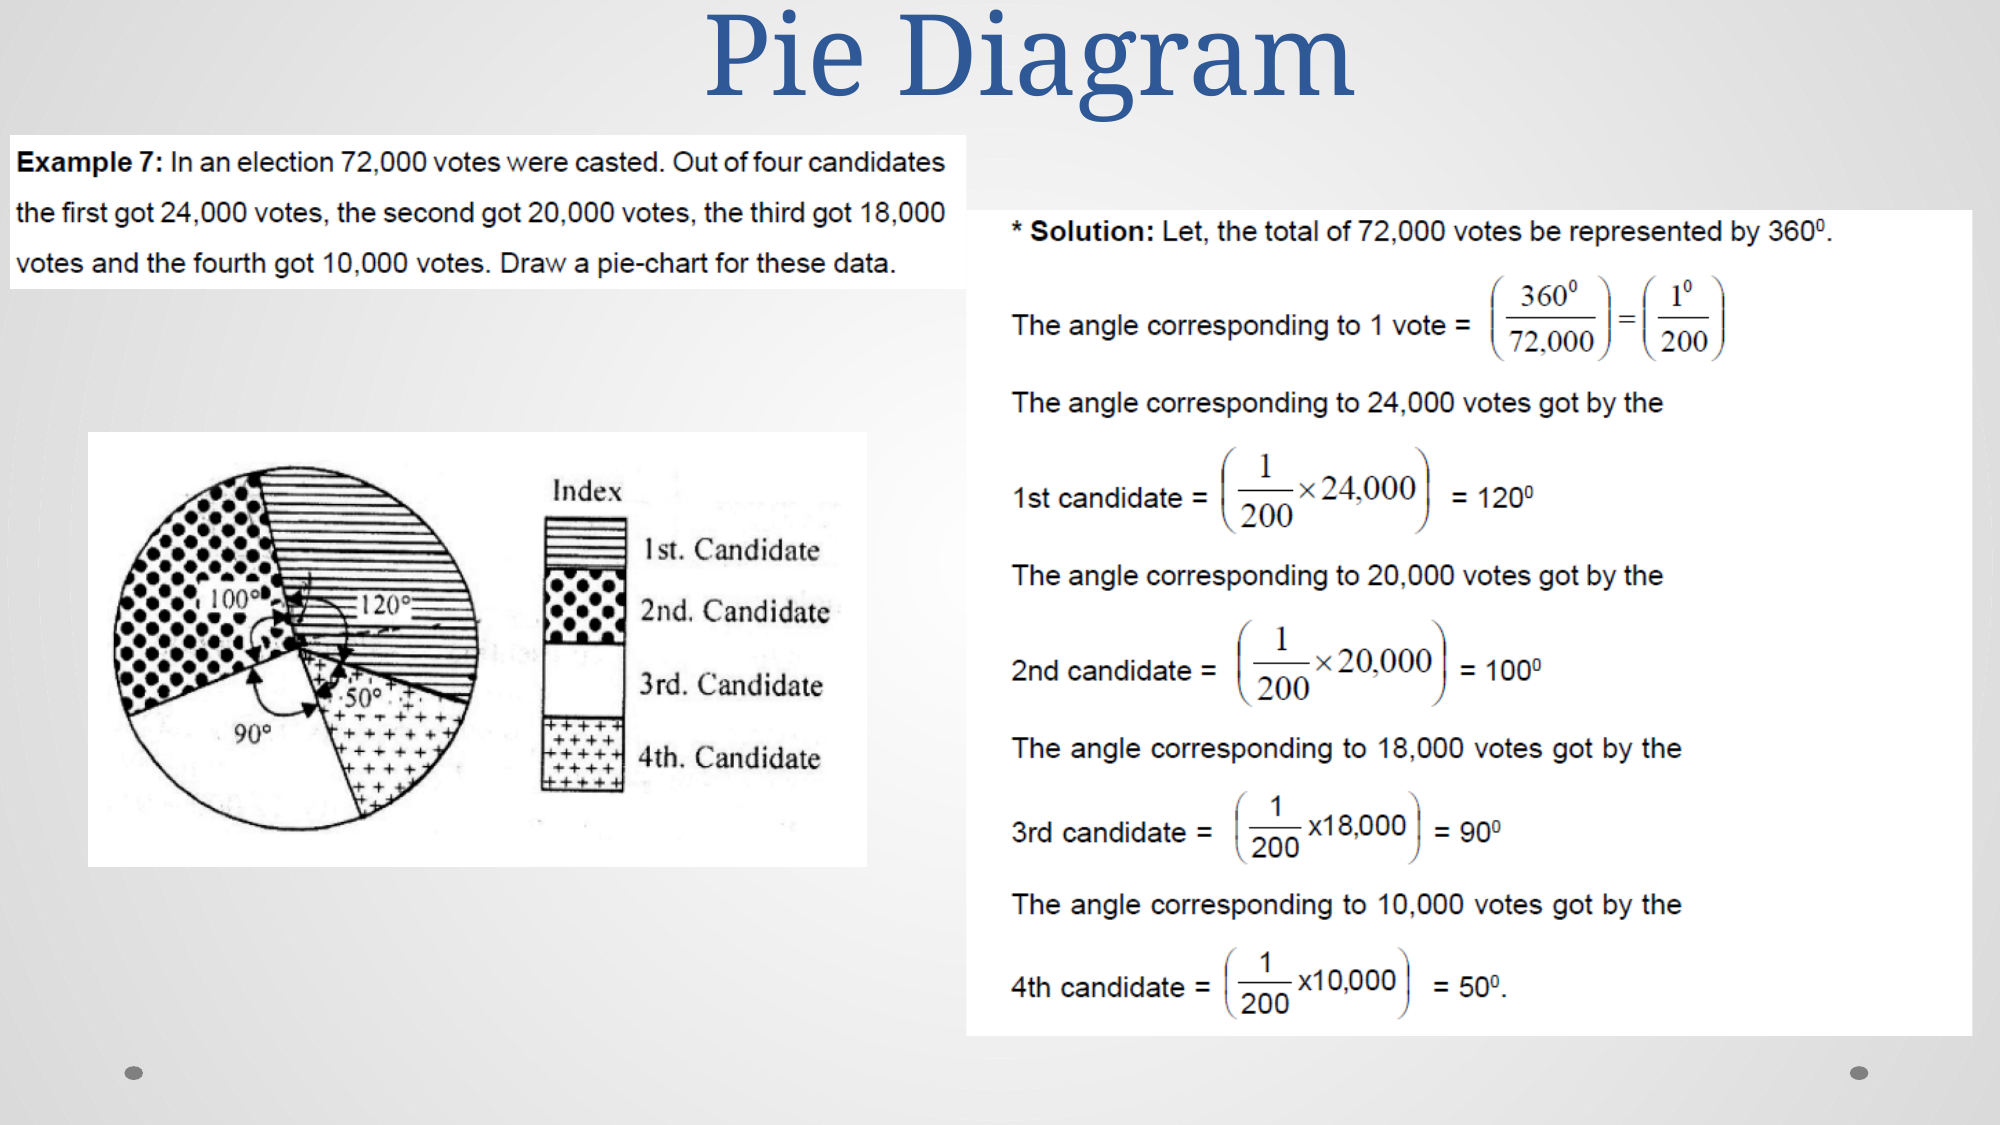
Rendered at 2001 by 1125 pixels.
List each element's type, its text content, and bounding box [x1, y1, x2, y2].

picture [9, 135, 1973, 1036]
picture [88, 431, 868, 868]
title Pie Diagram [61, 19, 2000, 126]
